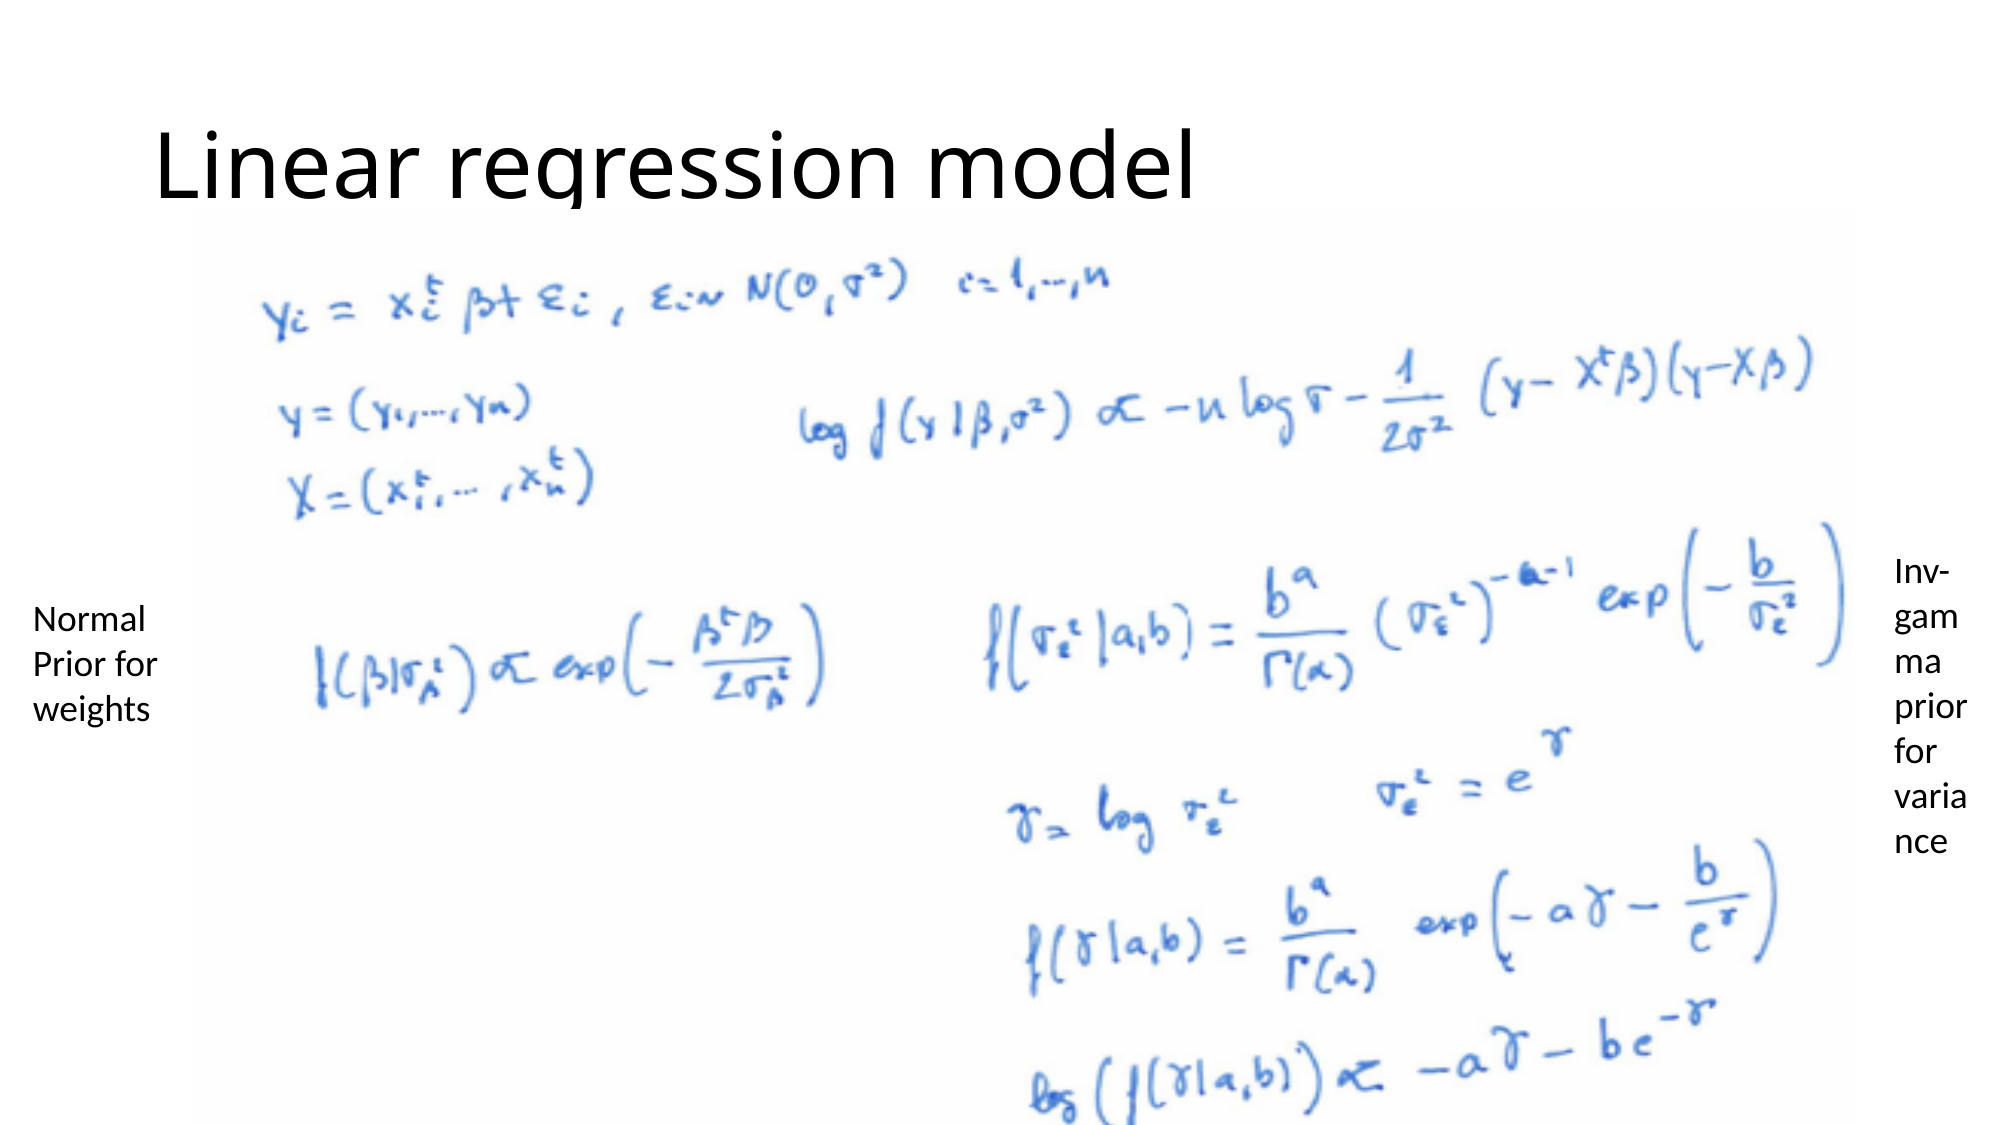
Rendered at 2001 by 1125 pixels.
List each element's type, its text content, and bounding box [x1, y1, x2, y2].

text_box Inv-gamma prior for variance [1879, 538, 2000, 869]
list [191, 209, 1854, 1125]
title Linear regression model [137, 59, 1863, 278]
text_box Normal Prior for weights [18, 586, 182, 737]
